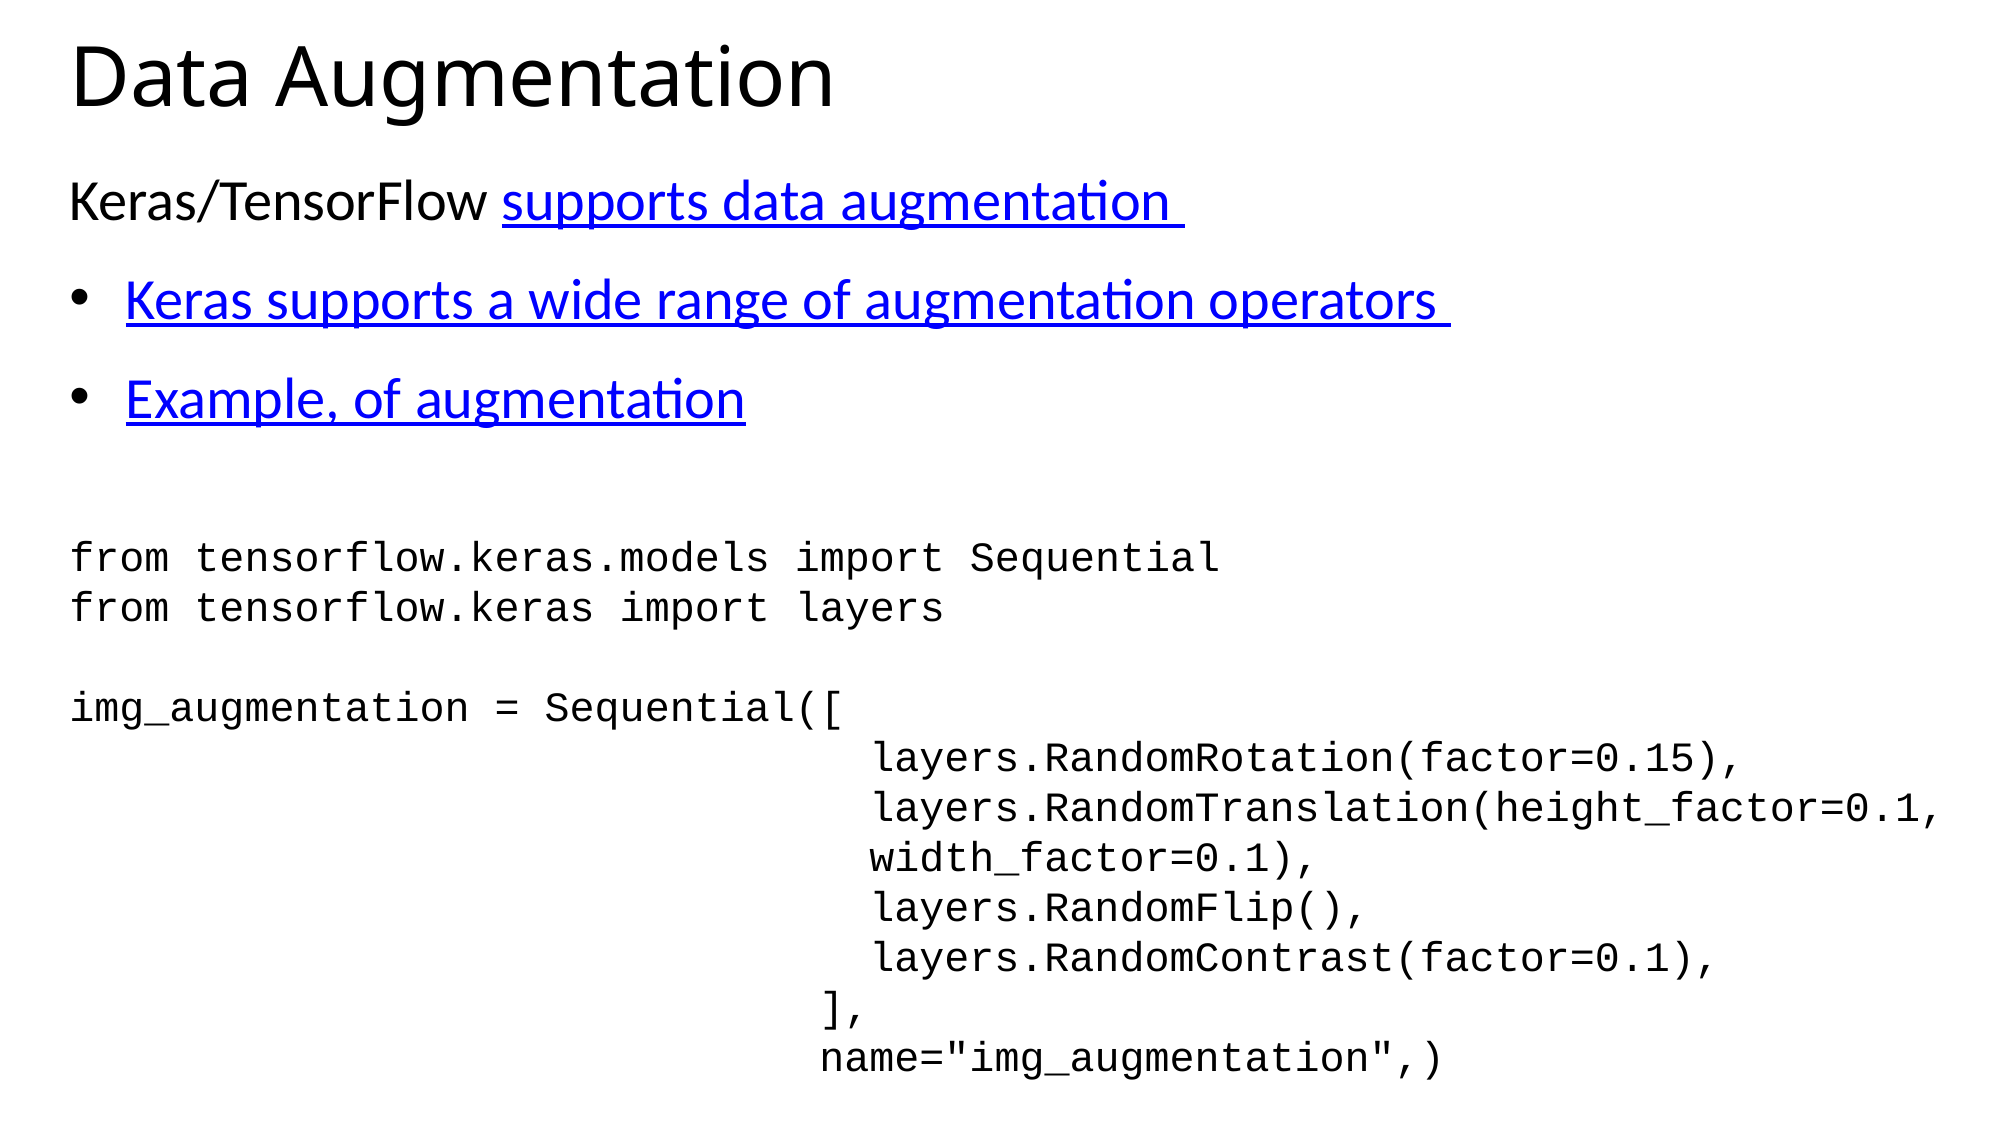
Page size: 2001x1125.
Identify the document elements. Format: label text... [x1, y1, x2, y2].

title Data Augmentation [54, 34, 1966, 146]
list Keras/TensorFlow supports data augmentation Keras supports a wide range of augmentation operators Example, of augmentation from tensorflow.keras.models import Sequential from tensorflow.keras import layers img_augmentation = Sequential([ layers.RandomRotation(factor=0.15), layers.RandomTranslation(height_factor=0.1, width_factor=0.1), layers.RandomFlip(), layers.RandomContrast(factor=0.1), ], name="img_augmentation",) [54, 154, 2000, 1091]
